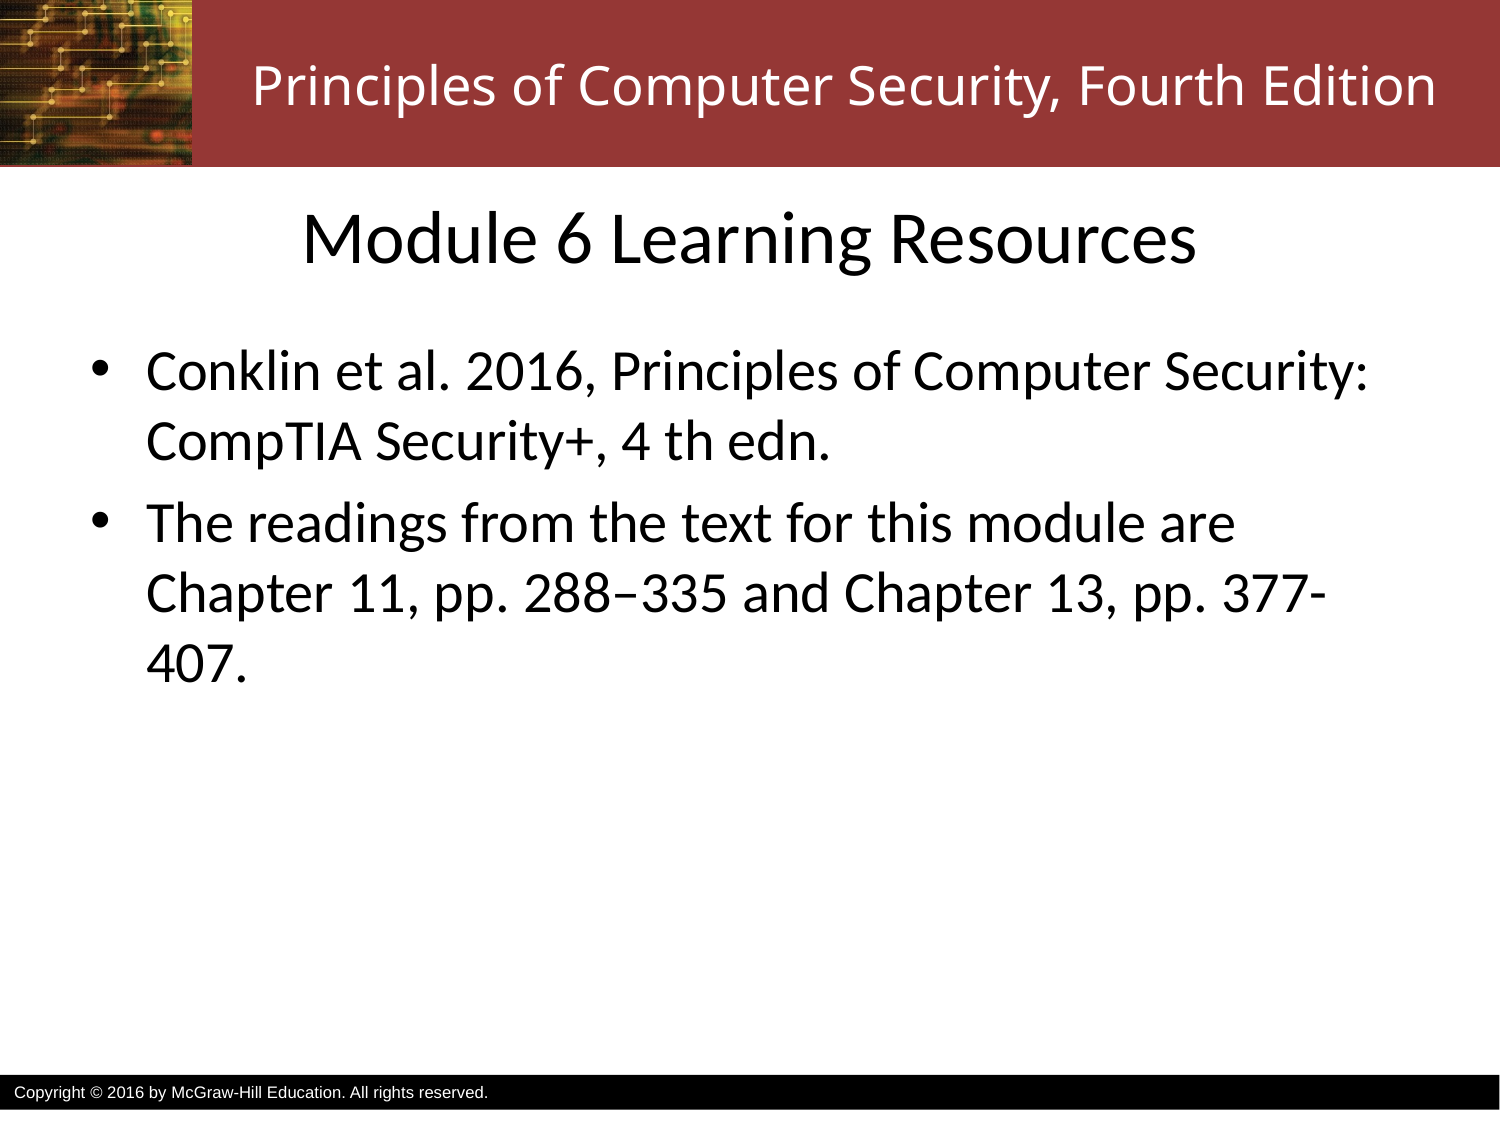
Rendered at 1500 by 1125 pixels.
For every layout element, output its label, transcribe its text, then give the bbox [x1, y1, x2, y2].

list Conklin et al. 2016, Principles of Computer Security: CompTIA Security+, 4 th edn. The readings from the text for this module are Chapter 11, pp. 288–335 and Chapter 13, pp. 377-407. [75, 324, 1425, 1005]
title Module 6 Learning Resources [75, 181, 1425, 324]
picture [0, 0, 192, 165]
